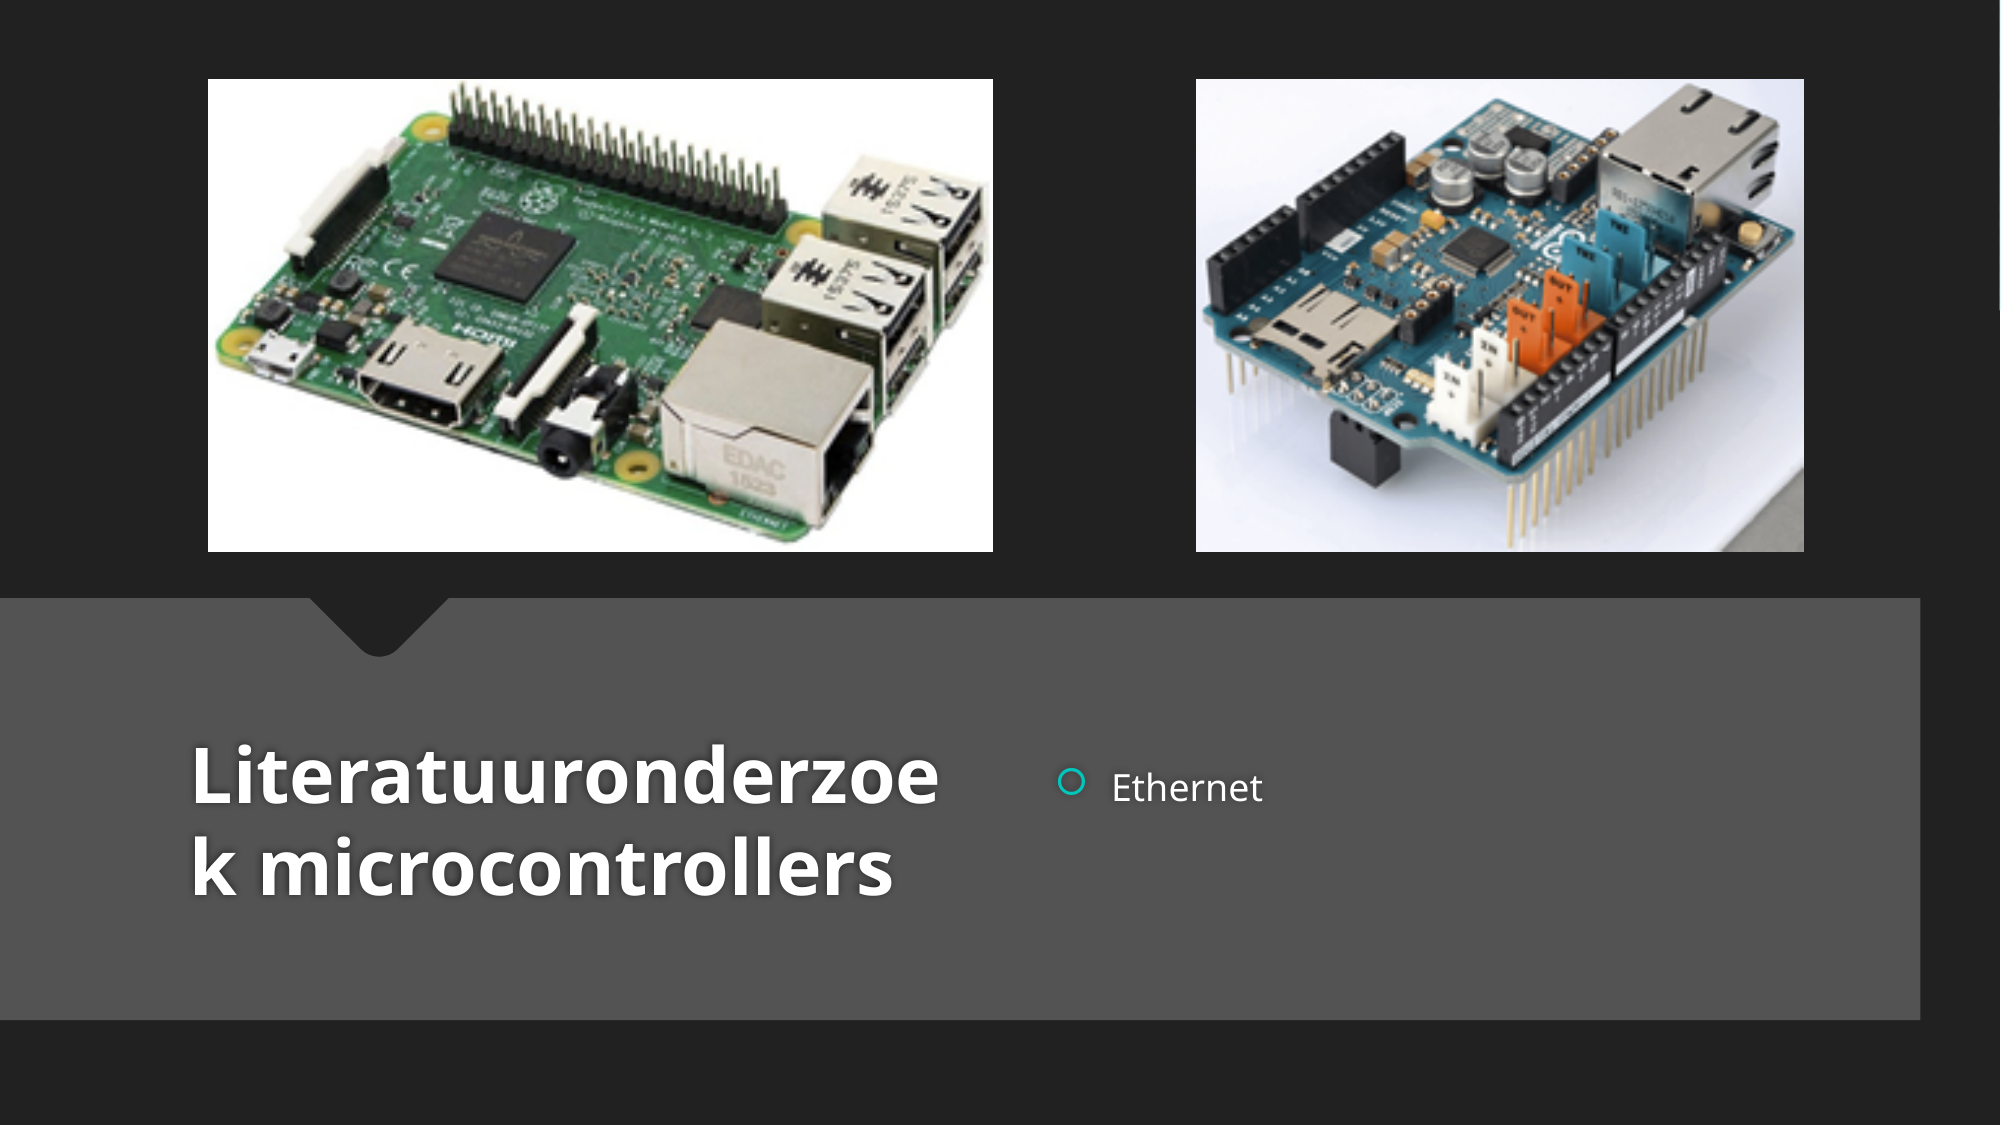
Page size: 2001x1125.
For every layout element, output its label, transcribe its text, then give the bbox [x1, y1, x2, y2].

text_box [0, 0, 2000, 1125]
list Ethernet [1039, 664, 1835, 974]
text_box [0, 596, 1922, 1022]
picture [208, 79, 994, 552]
title Literatuuronderzoek microcontrollers [174, 664, 967, 974]
picture [1196, 79, 1804, 552]
